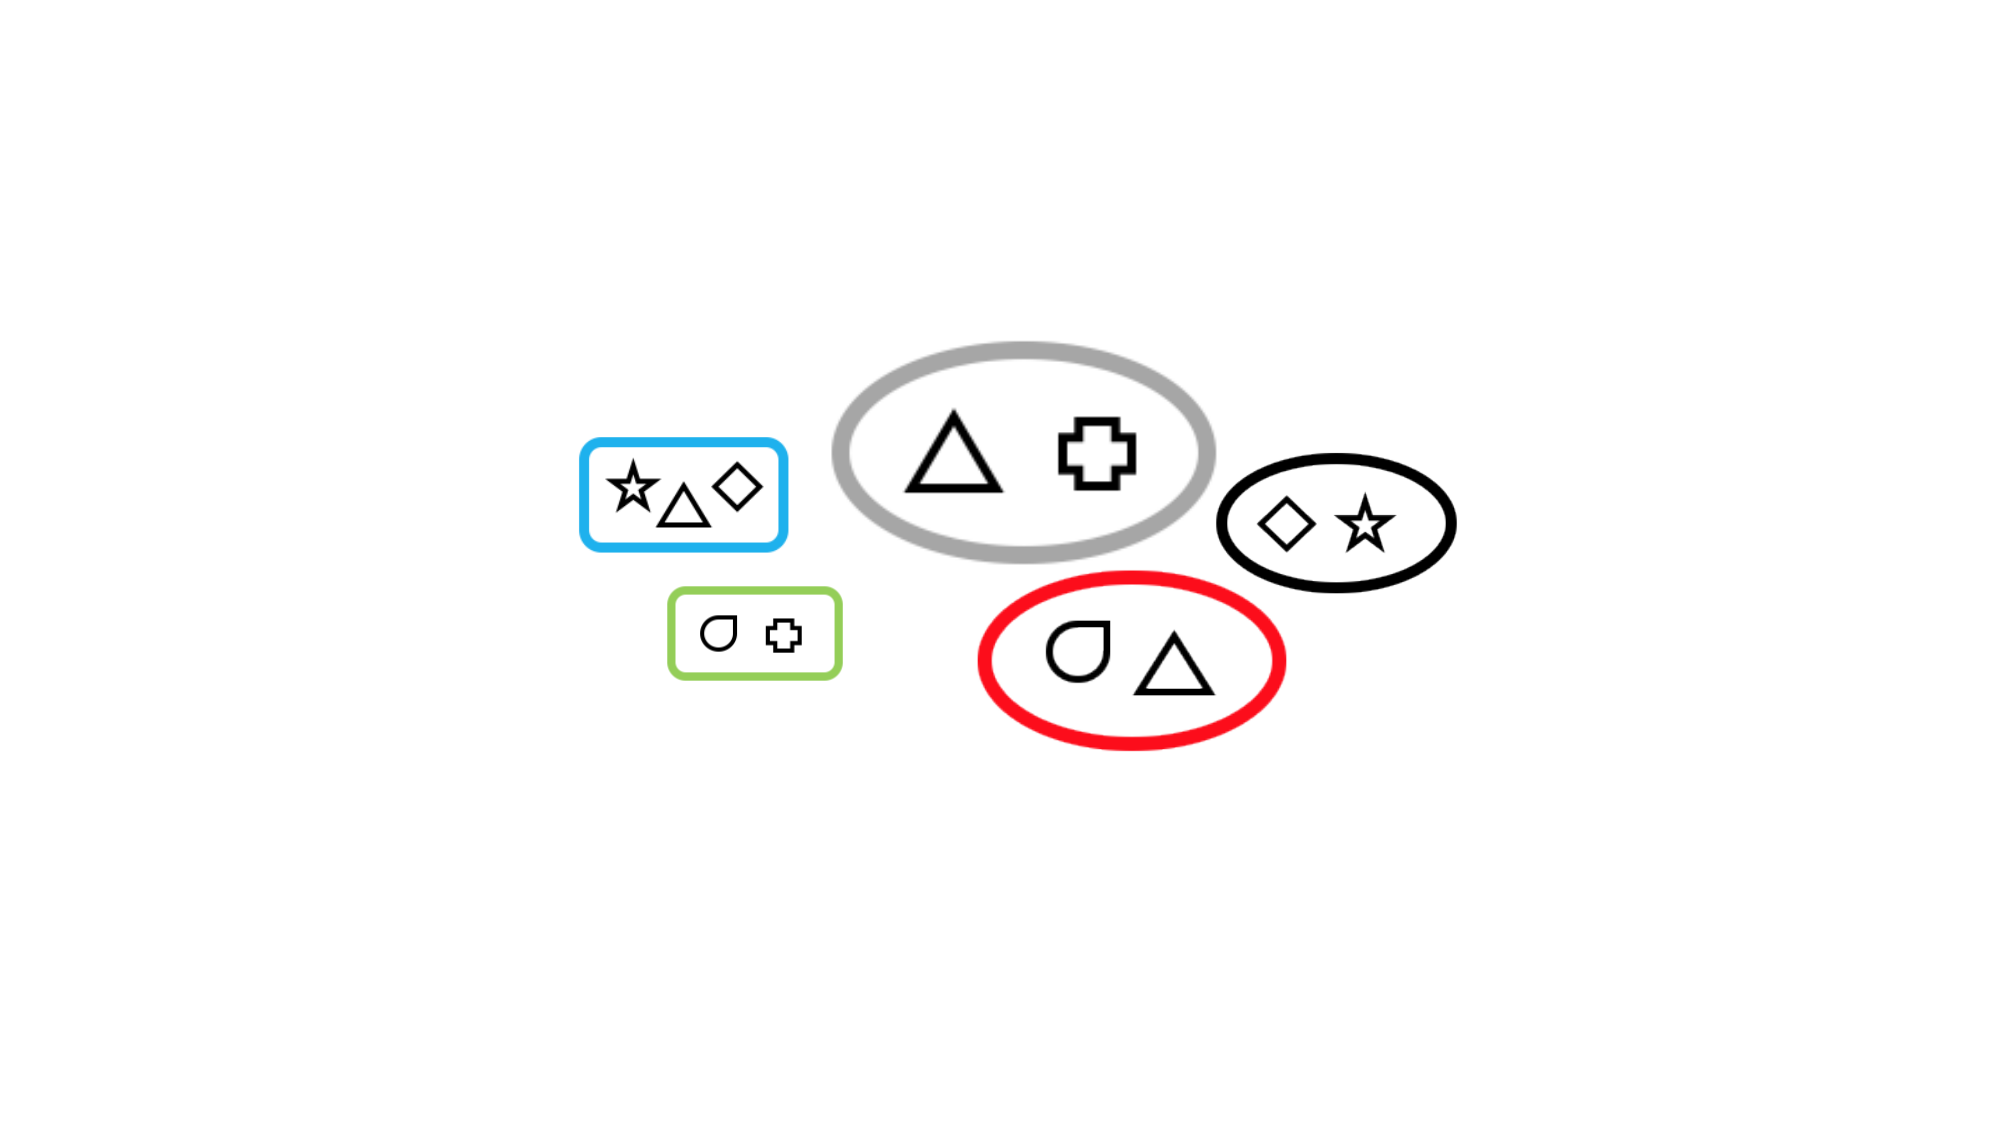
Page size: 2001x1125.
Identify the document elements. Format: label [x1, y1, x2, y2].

picture [568, 431, 801, 564]
picture [656, 333, 1467, 758]
